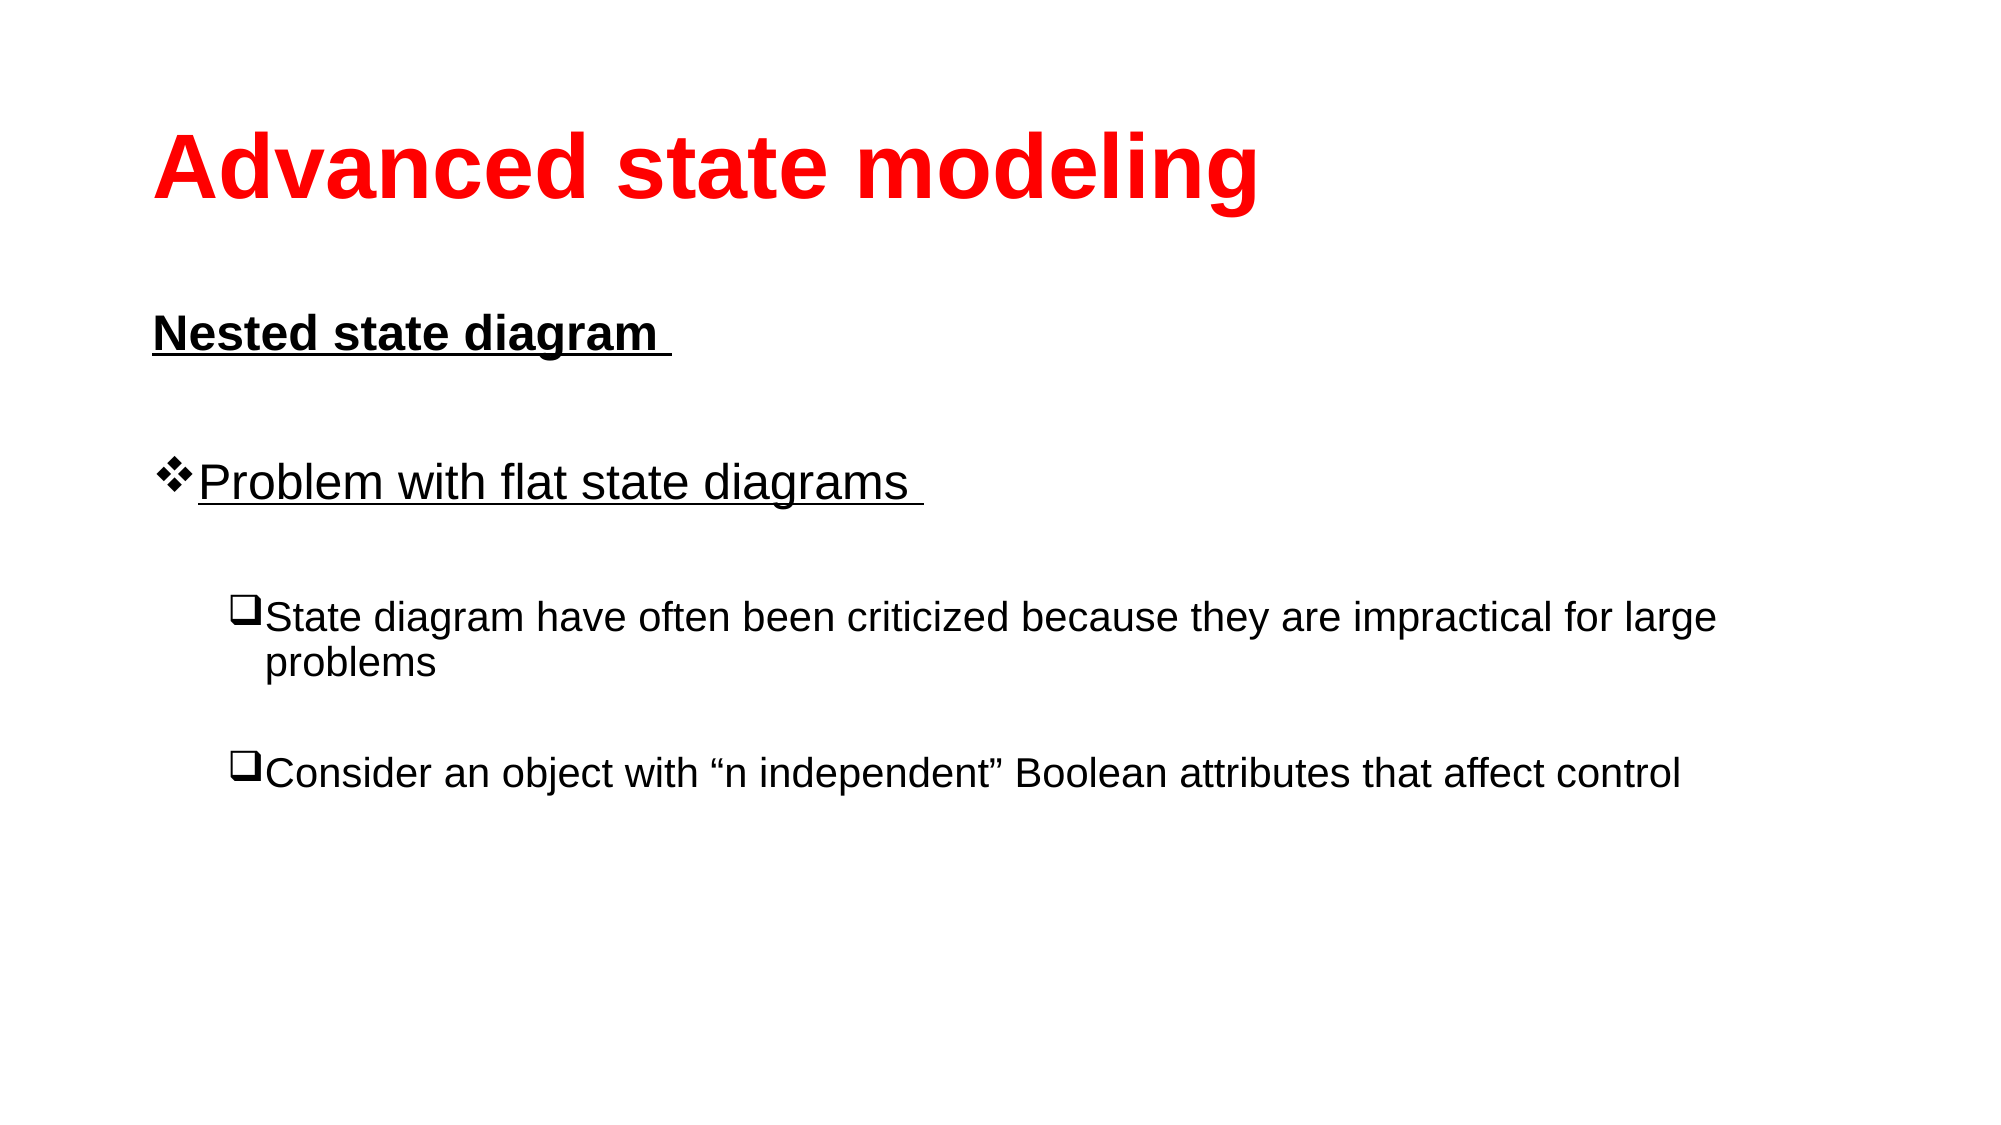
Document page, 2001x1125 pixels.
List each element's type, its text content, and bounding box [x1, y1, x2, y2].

title Advanced state modeling [137, 59, 1863, 278]
list Nested state diagram Problem with flat state diagrams State diagram have often been criticized because they are impractical for large problems Consider an object with “n independent” Boolean attributes that affect control [137, 299, 1863, 1014]
